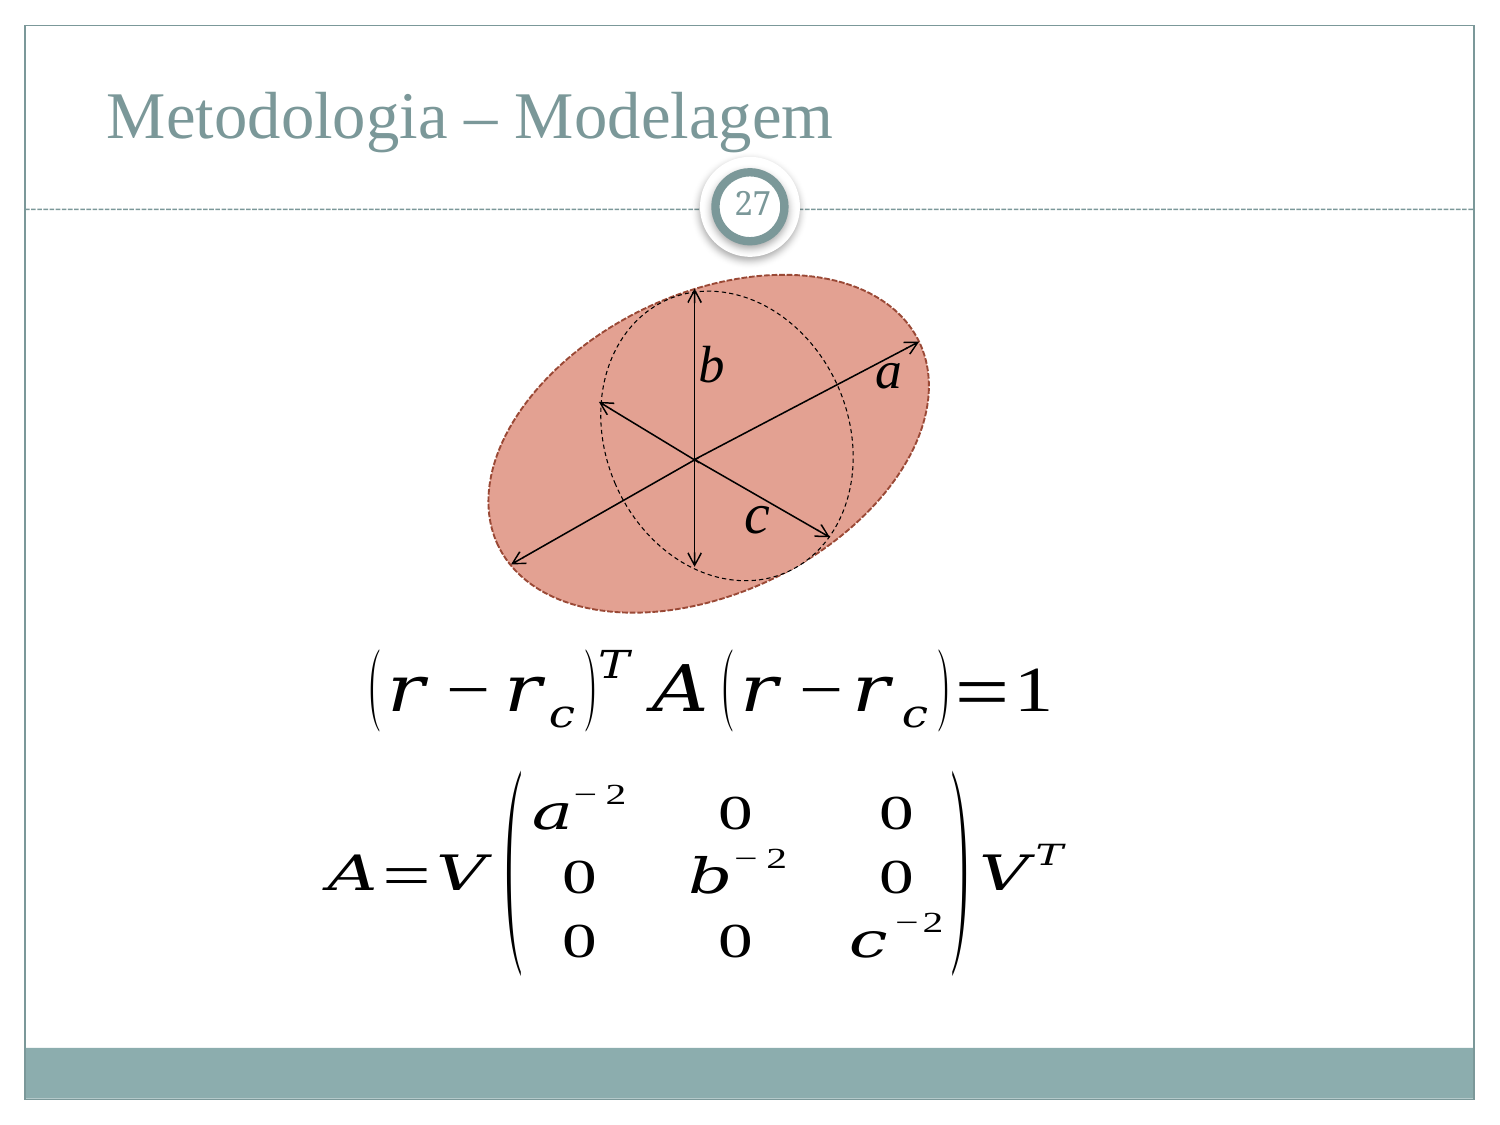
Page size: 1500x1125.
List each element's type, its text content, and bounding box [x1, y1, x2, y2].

title Metodologia – Modelagem [92, 55, 1386, 160]
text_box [474, 286, 943, 594]
slide_number 27 [715, 168, 791, 241]
